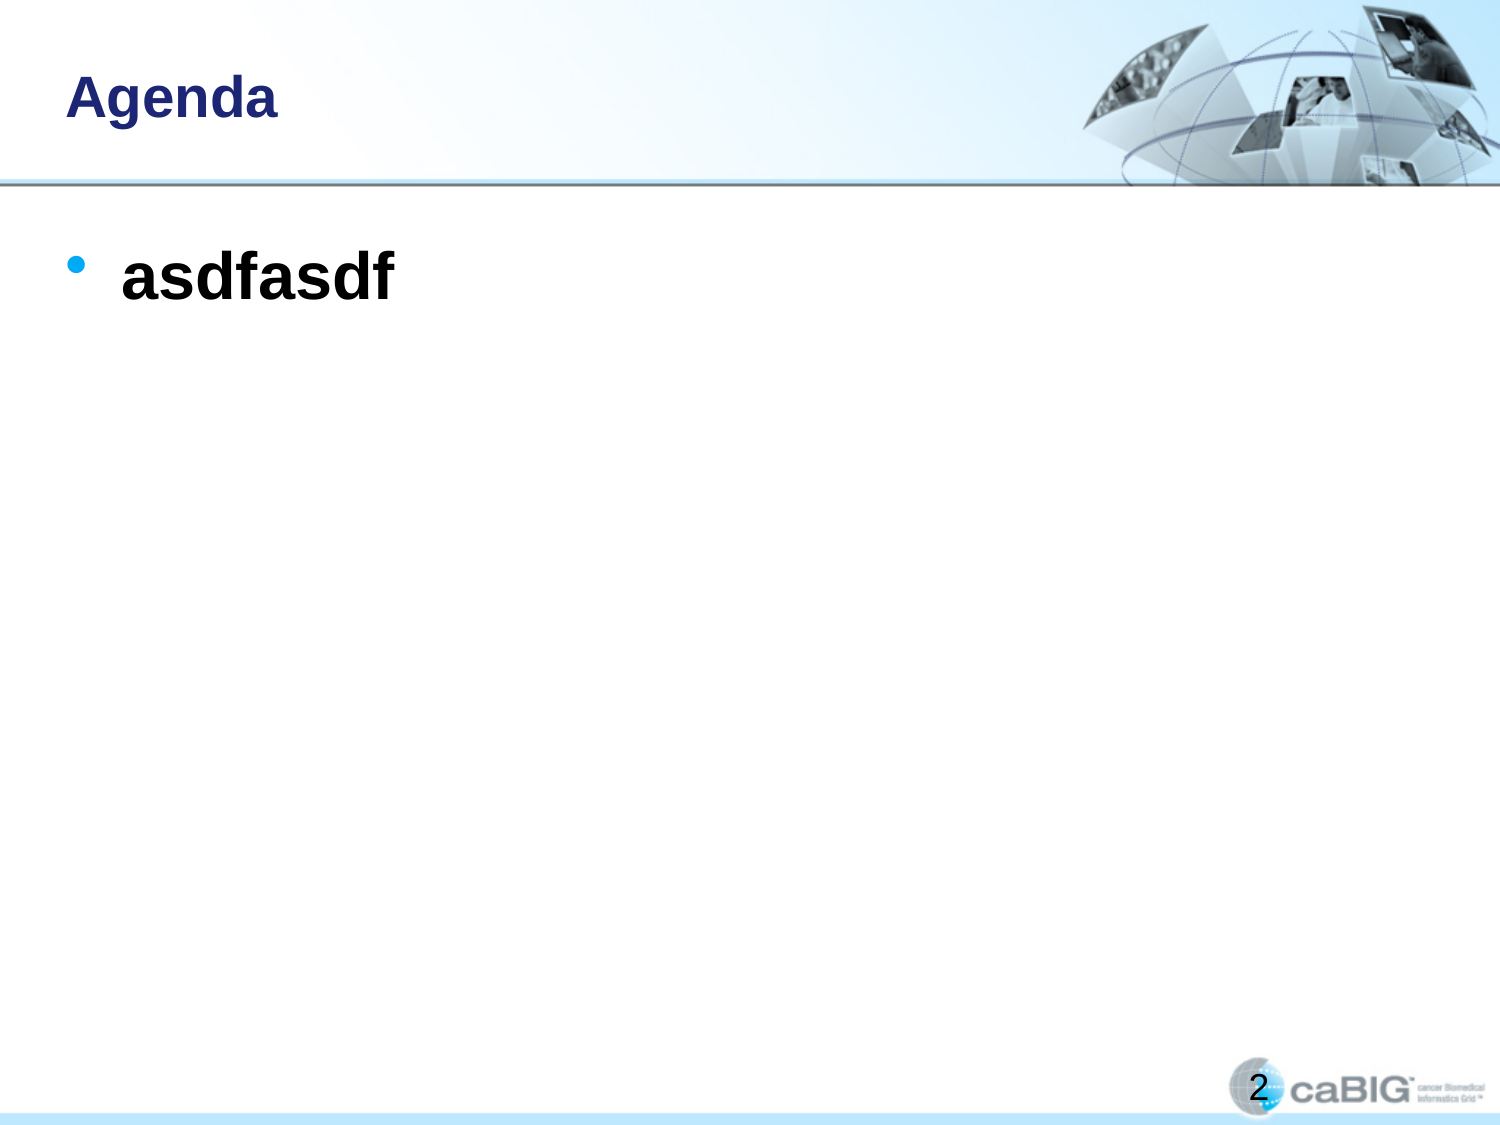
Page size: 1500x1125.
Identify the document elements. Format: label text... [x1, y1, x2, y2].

picture [0, 0, 1500, 1125]
list asdfasdf [49, 224, 1438, 1038]
title Agenda [49, 0, 1176, 188]
